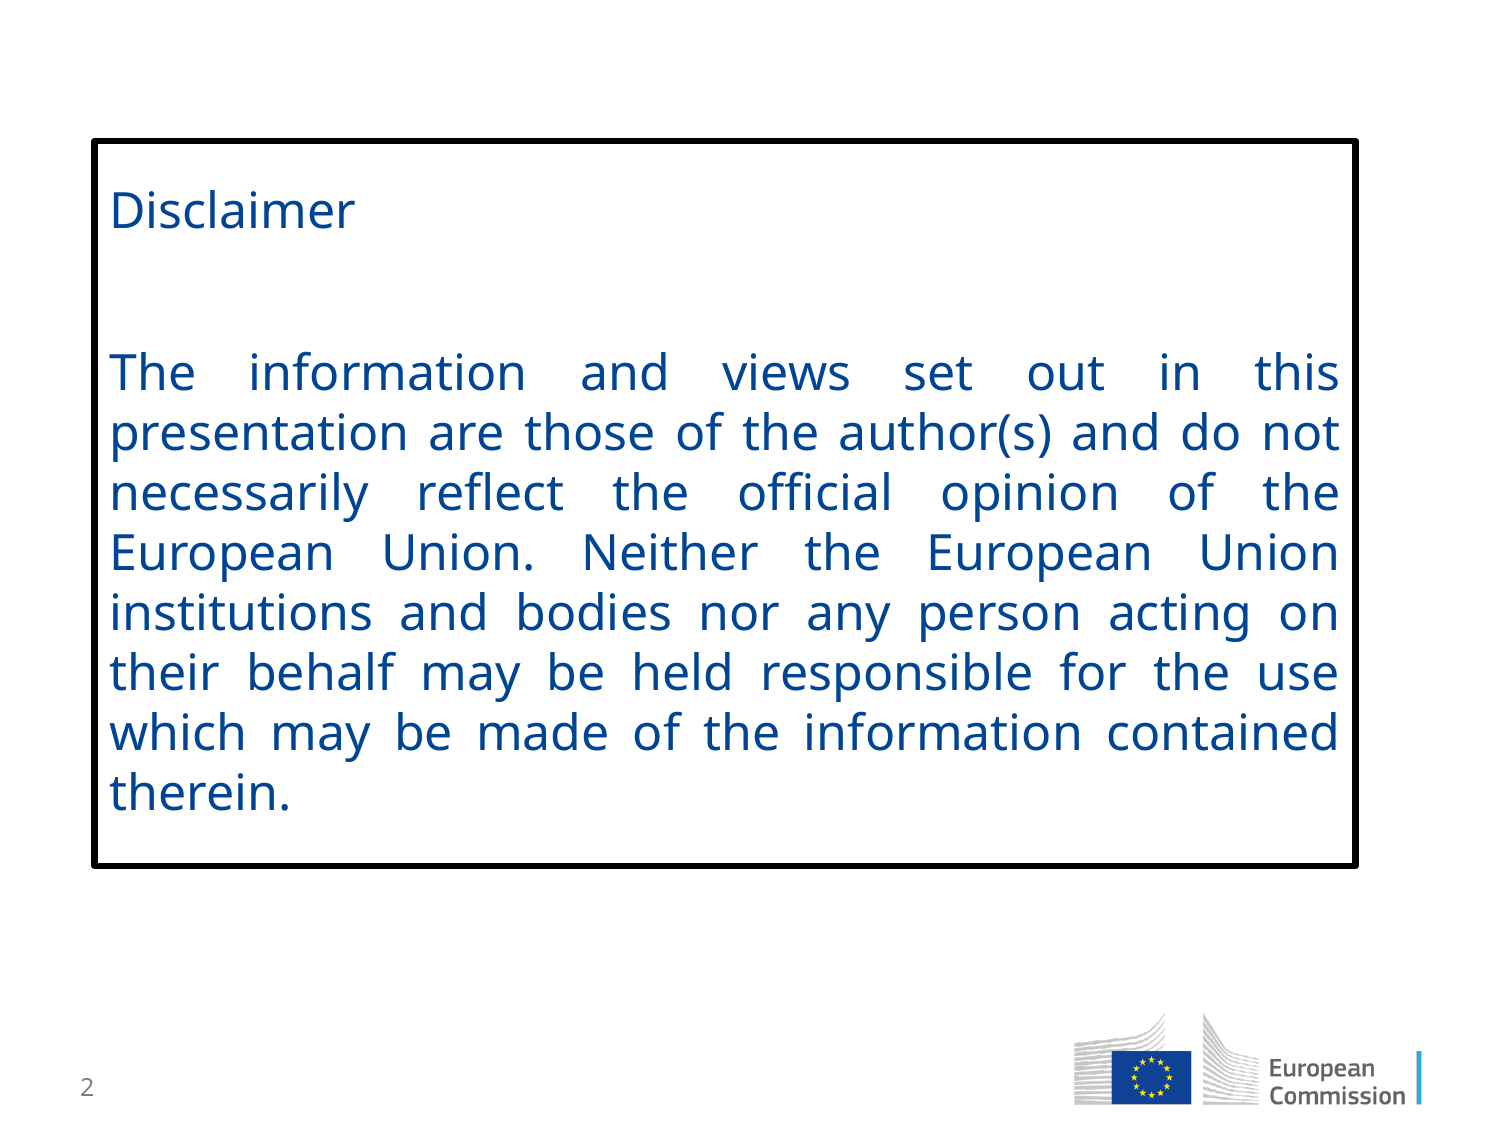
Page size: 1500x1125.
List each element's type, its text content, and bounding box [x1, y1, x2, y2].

text_box Disclaimer The information and views set out in this presentation are those of the author(s) and do not necessarily reflect the official opinion of the European Union. Neither the European Union institutions and bodies nor any person acting on their behalf may be held responsible for the use which may be made of the information contained therein. [94, 140, 1356, 866]
picture [1045, 999, 1450, 1118]
